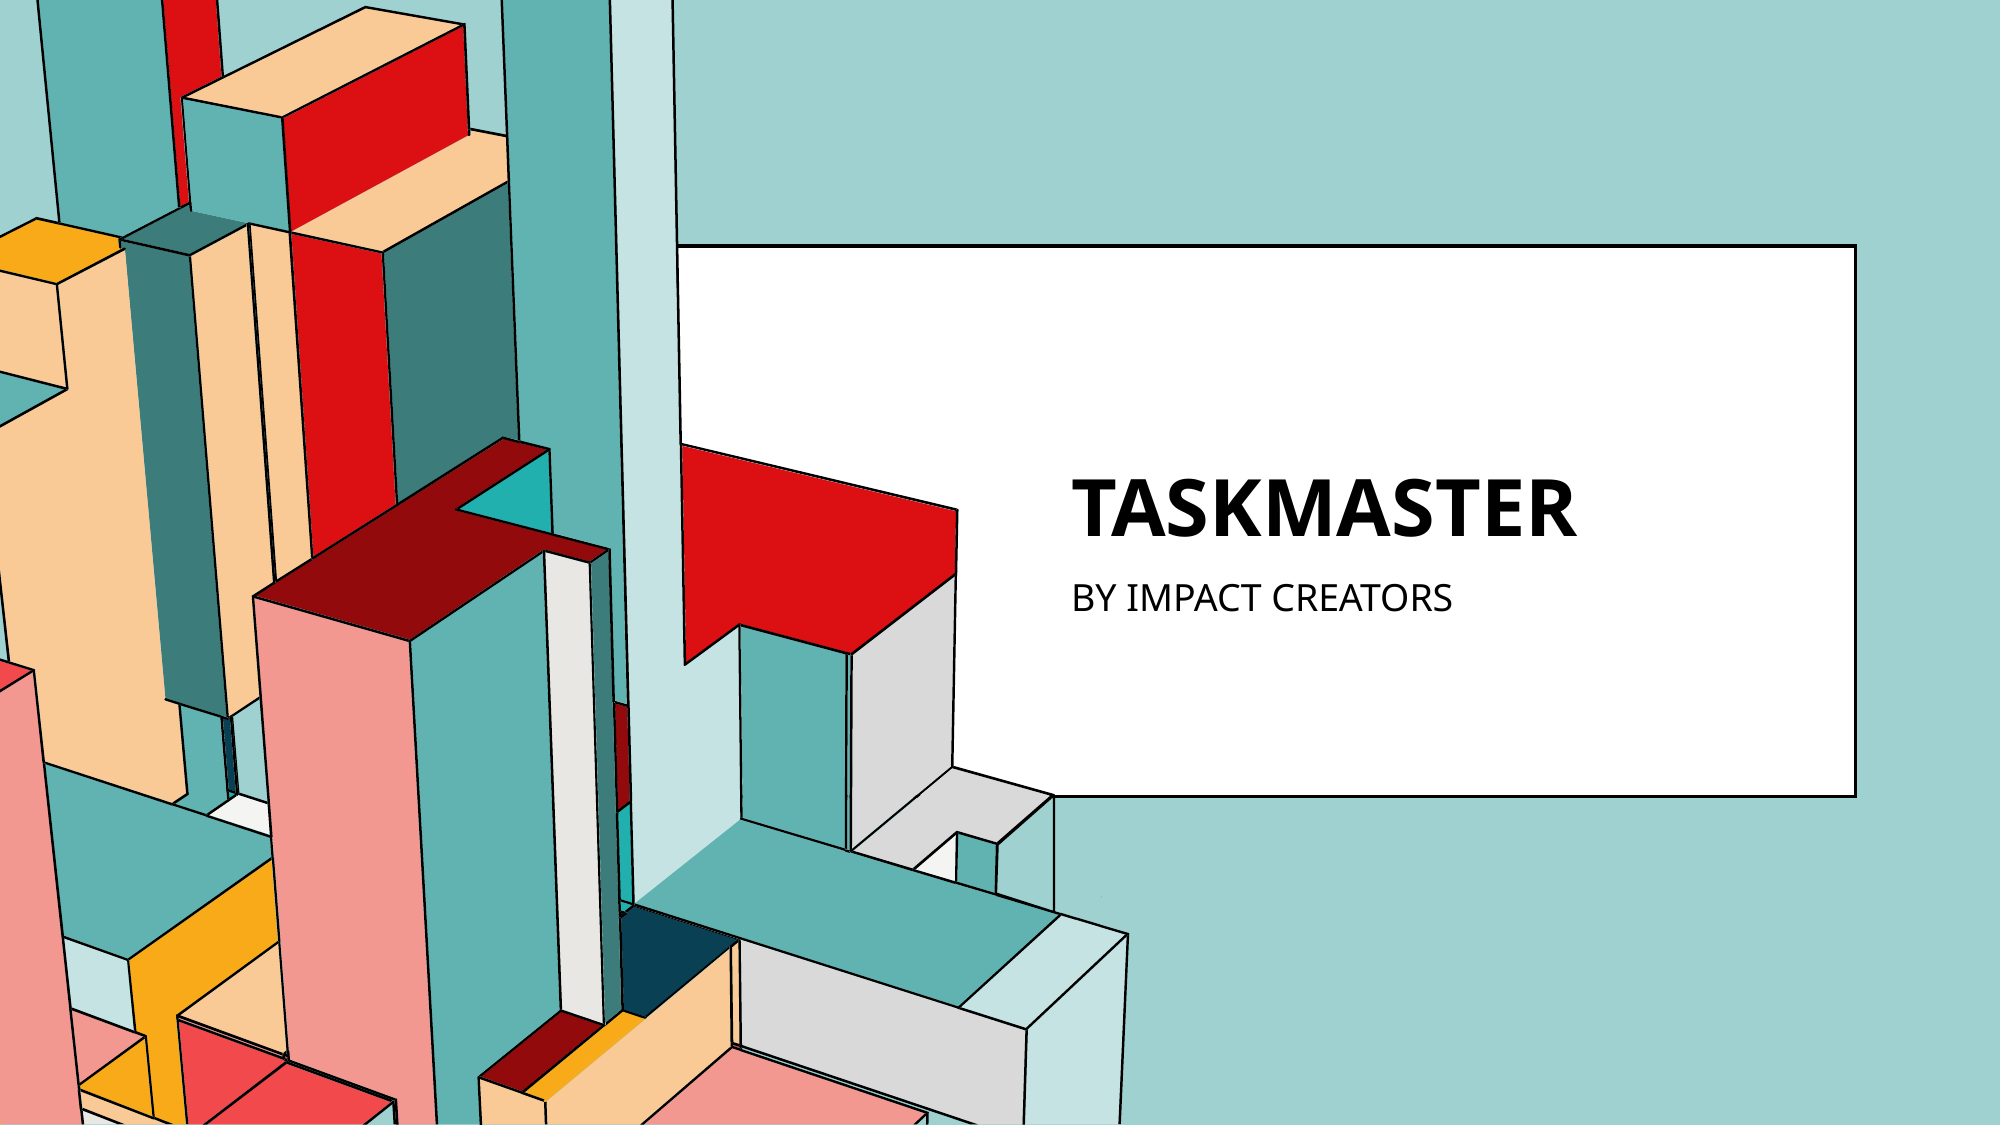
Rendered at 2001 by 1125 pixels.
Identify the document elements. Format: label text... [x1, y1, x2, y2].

subtitle BY IMPACT CREATORS [1056, 571, 1775, 673]
title TASKMASTER [1056, 307, 1775, 562]
